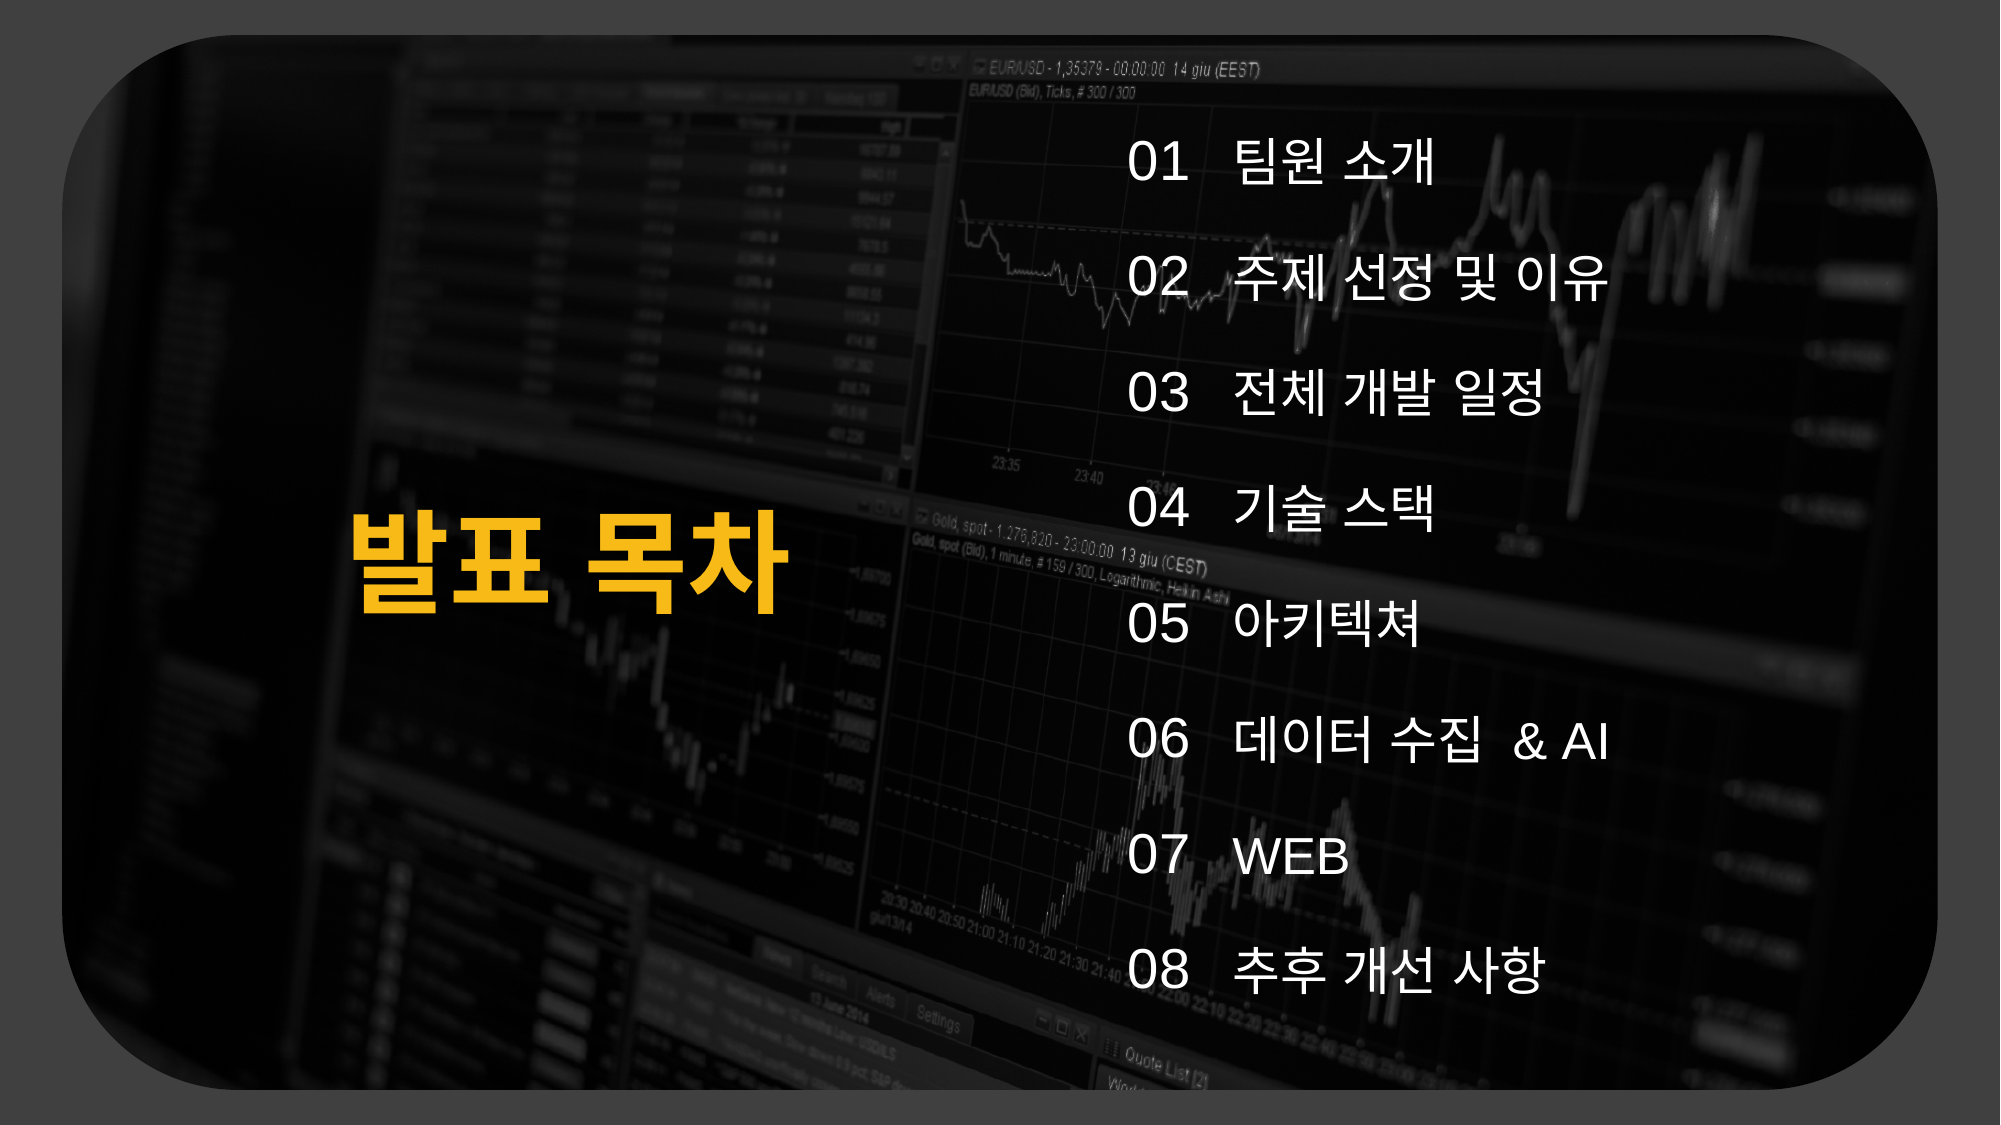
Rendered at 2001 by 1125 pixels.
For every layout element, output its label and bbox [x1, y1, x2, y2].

text_box [1078, 693, 1902, 778]
text_box [1078, 116, 1902, 201]
text_box [1078, 924, 1902, 1009]
text_box [1078, 462, 1902, 547]
text_box [1078, 578, 1902, 663]
text_box [1078, 809, 1902, 894]
picture [61, 34, 1938, 1091]
text_box [1078, 347, 1902, 432]
text_box [1078, 231, 1902, 316]
